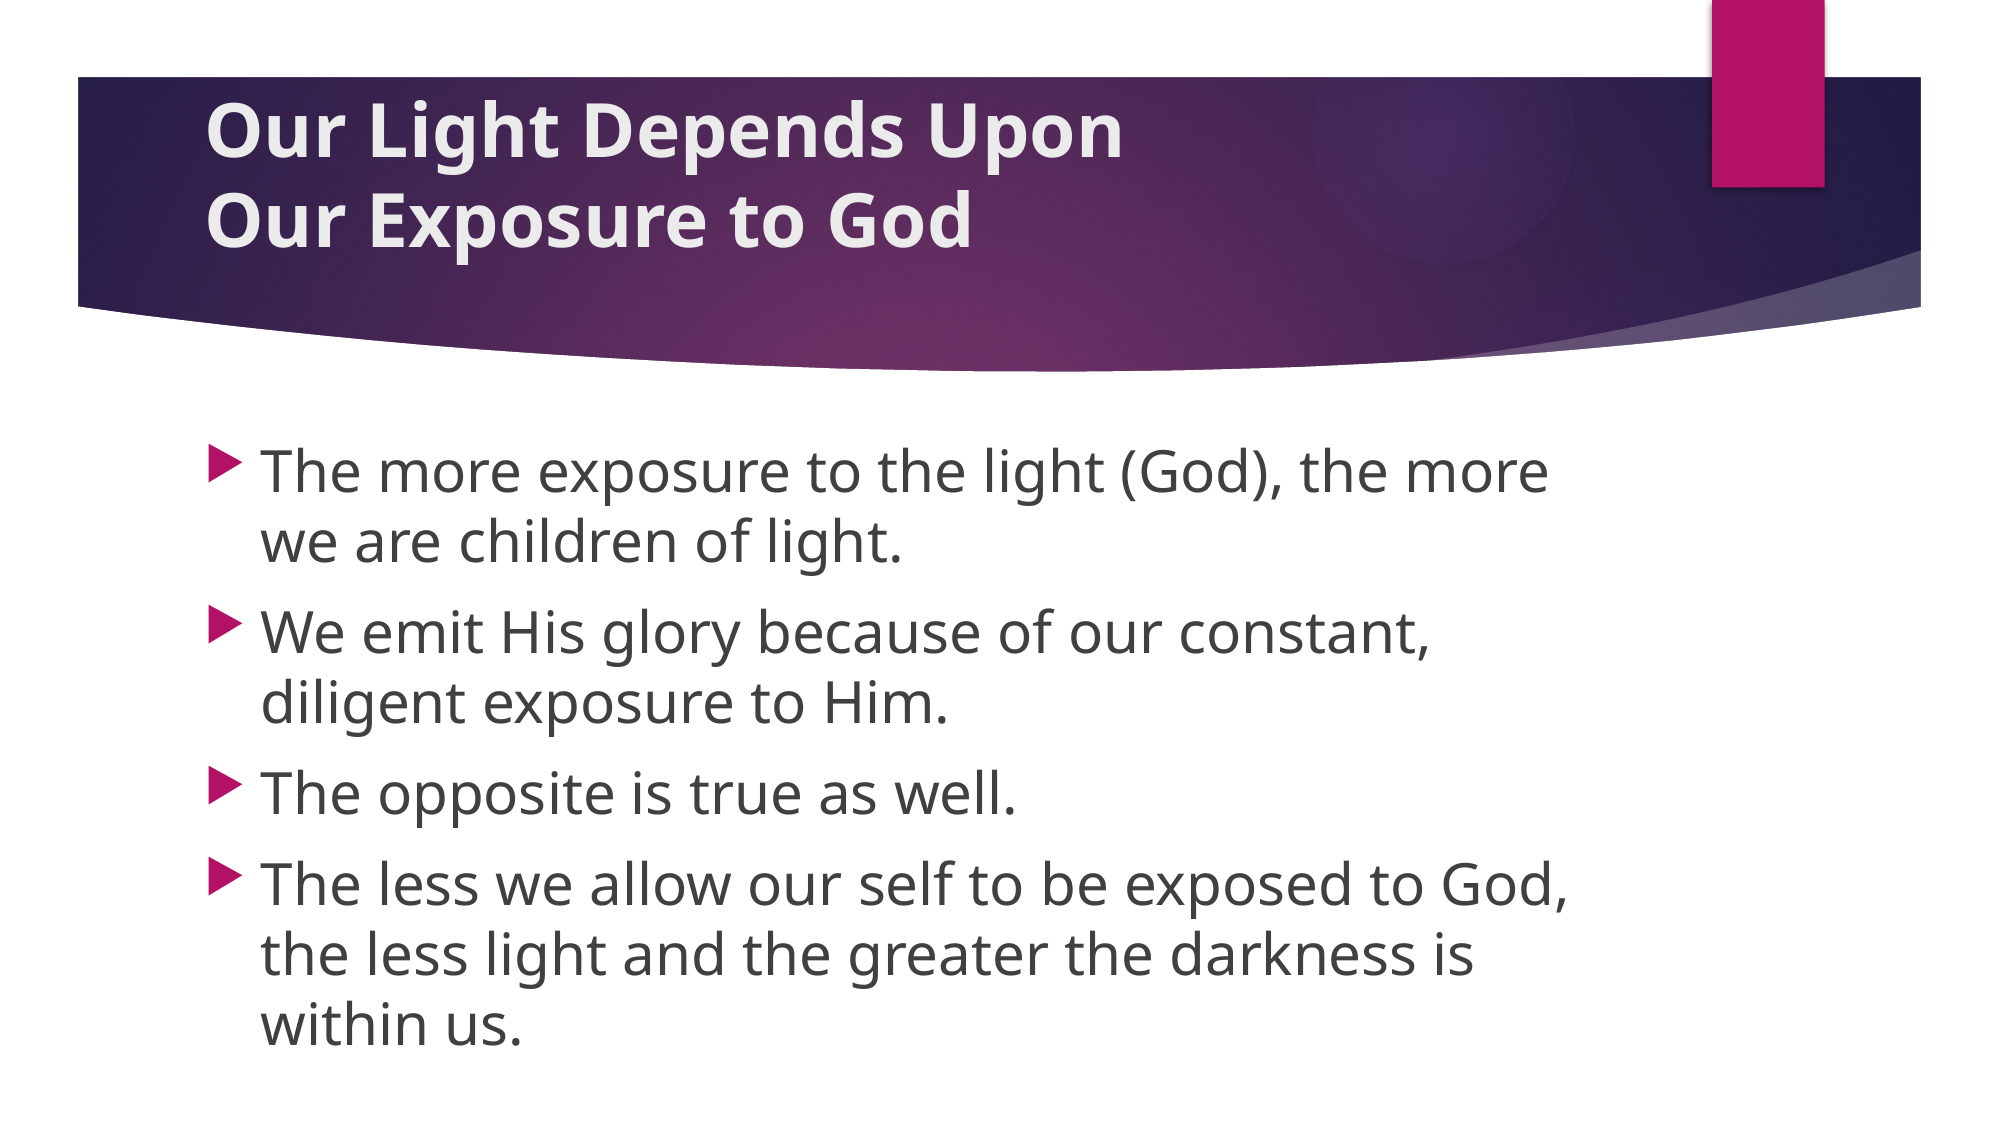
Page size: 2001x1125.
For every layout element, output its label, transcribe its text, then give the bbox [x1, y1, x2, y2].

list The more exposure to the light (God), the more we are children of light. We emit His glory because of our constant, diligent exposure to Him. The opposite is true as well. The less we allow our self to be exposed to God, the less light and the greater the darkness is within us. [189, 427, 1638, 988]
title Our Light Depends Upon Our Exposure to God [189, 159, 1627, 276]
